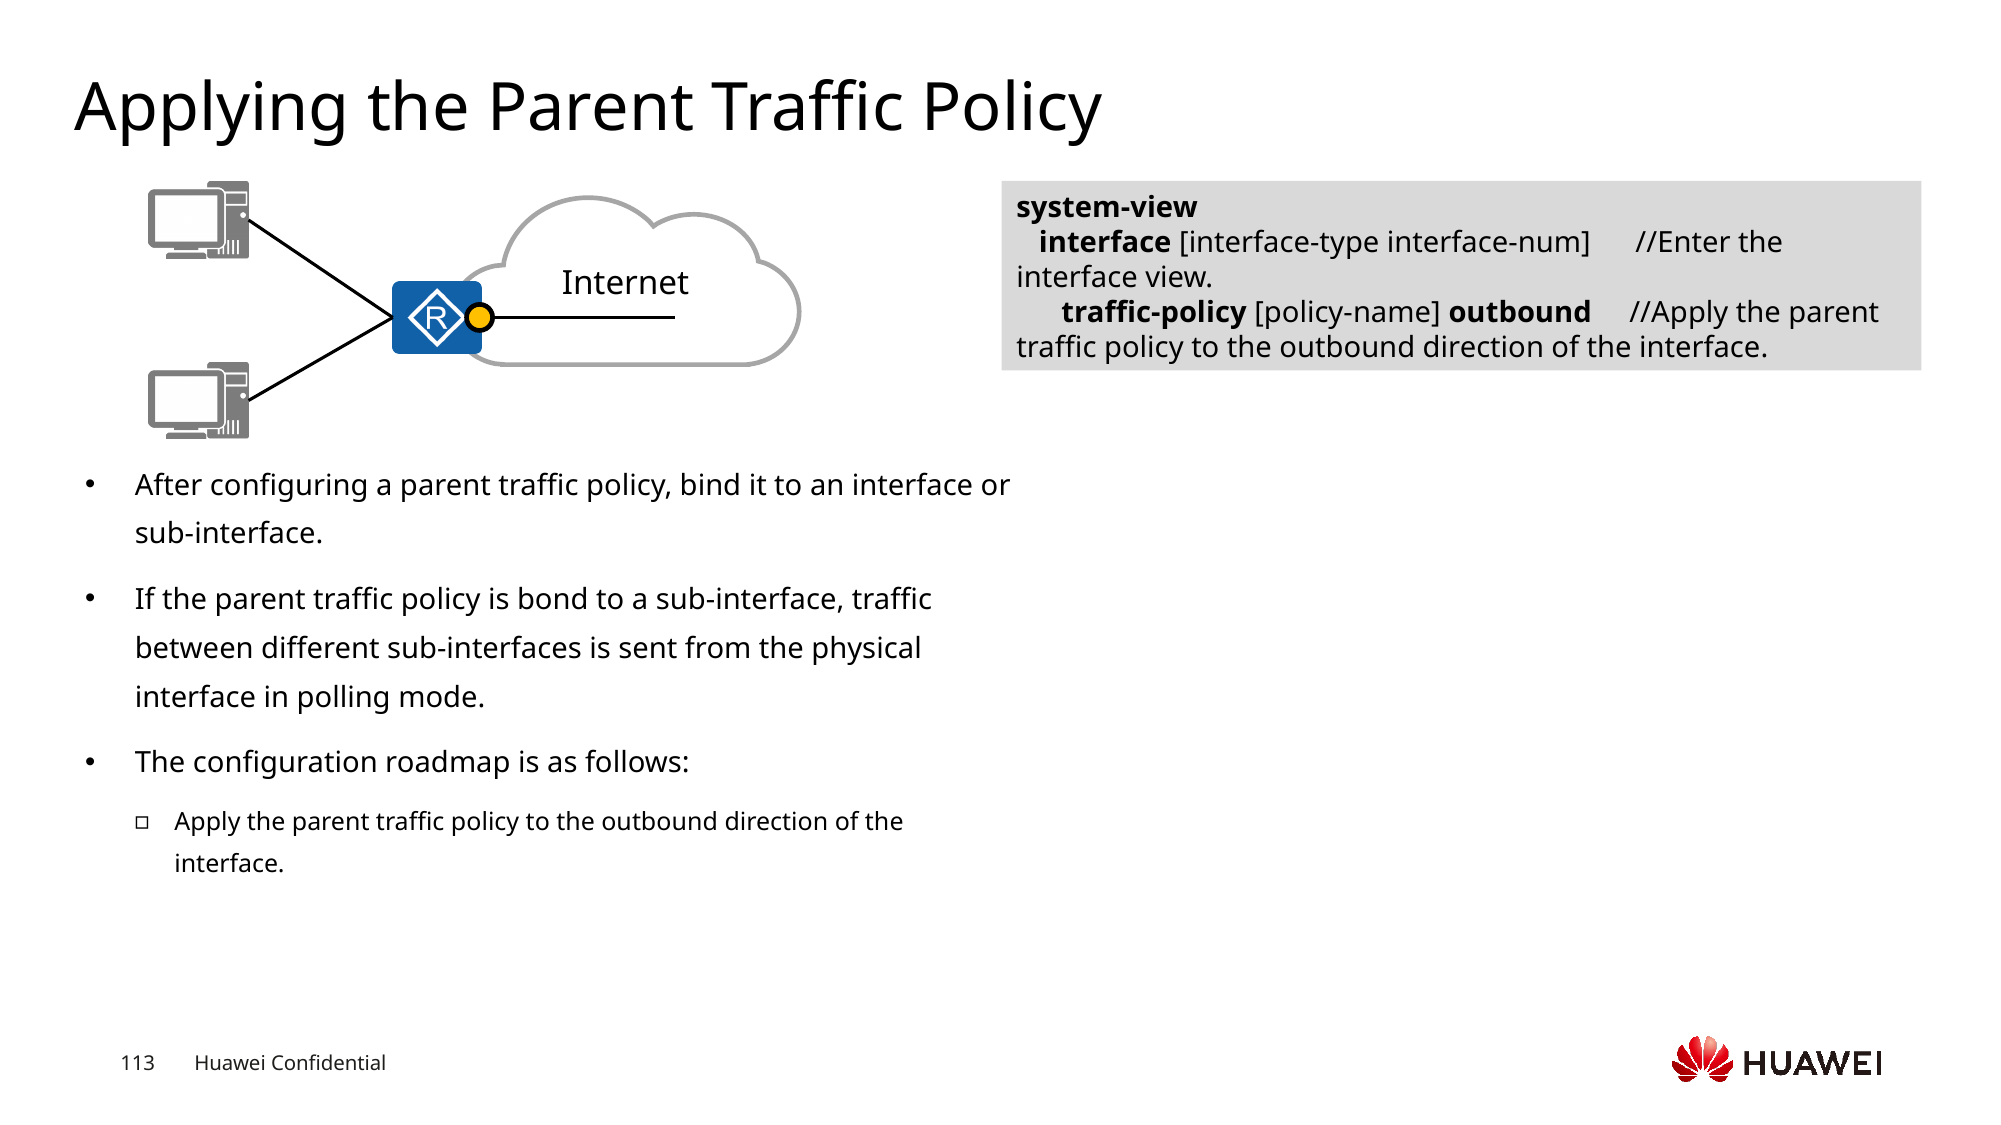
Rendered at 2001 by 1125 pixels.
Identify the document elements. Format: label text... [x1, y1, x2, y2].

text_box system-view interface [interface-type interface-num] //Enter the interface view. traffic-policy [policy-name] outbound //Apply the parent traffic policy to the outbound direction of the interface. [1001, 180, 1922, 371]
text_box After configuring a parent traffic policy, bind it to an interface or sub-interface. If the parent traffic policy is bond to a sub-interface, traffic between different sub-interfaces is sent from the physical interface in polling mode. The configuration roadmap is as follows: Apply the parent traffic policy to the outbound direction of the interface. [72, 445, 1029, 1018]
picture [393, 281, 482, 354]
picture [1672, 1036, 1881, 1082]
picture [148, 181, 249, 259]
text_box [482, 318, 494, 332]
title Applying the Parent Traffic Policy [74, 73, 1928, 155]
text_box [248, 220, 393, 317]
text_box [482, 303, 494, 317]
text_box Internet [464, 196, 801, 366]
picture [148, 362, 249, 439]
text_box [248, 317, 393, 401]
